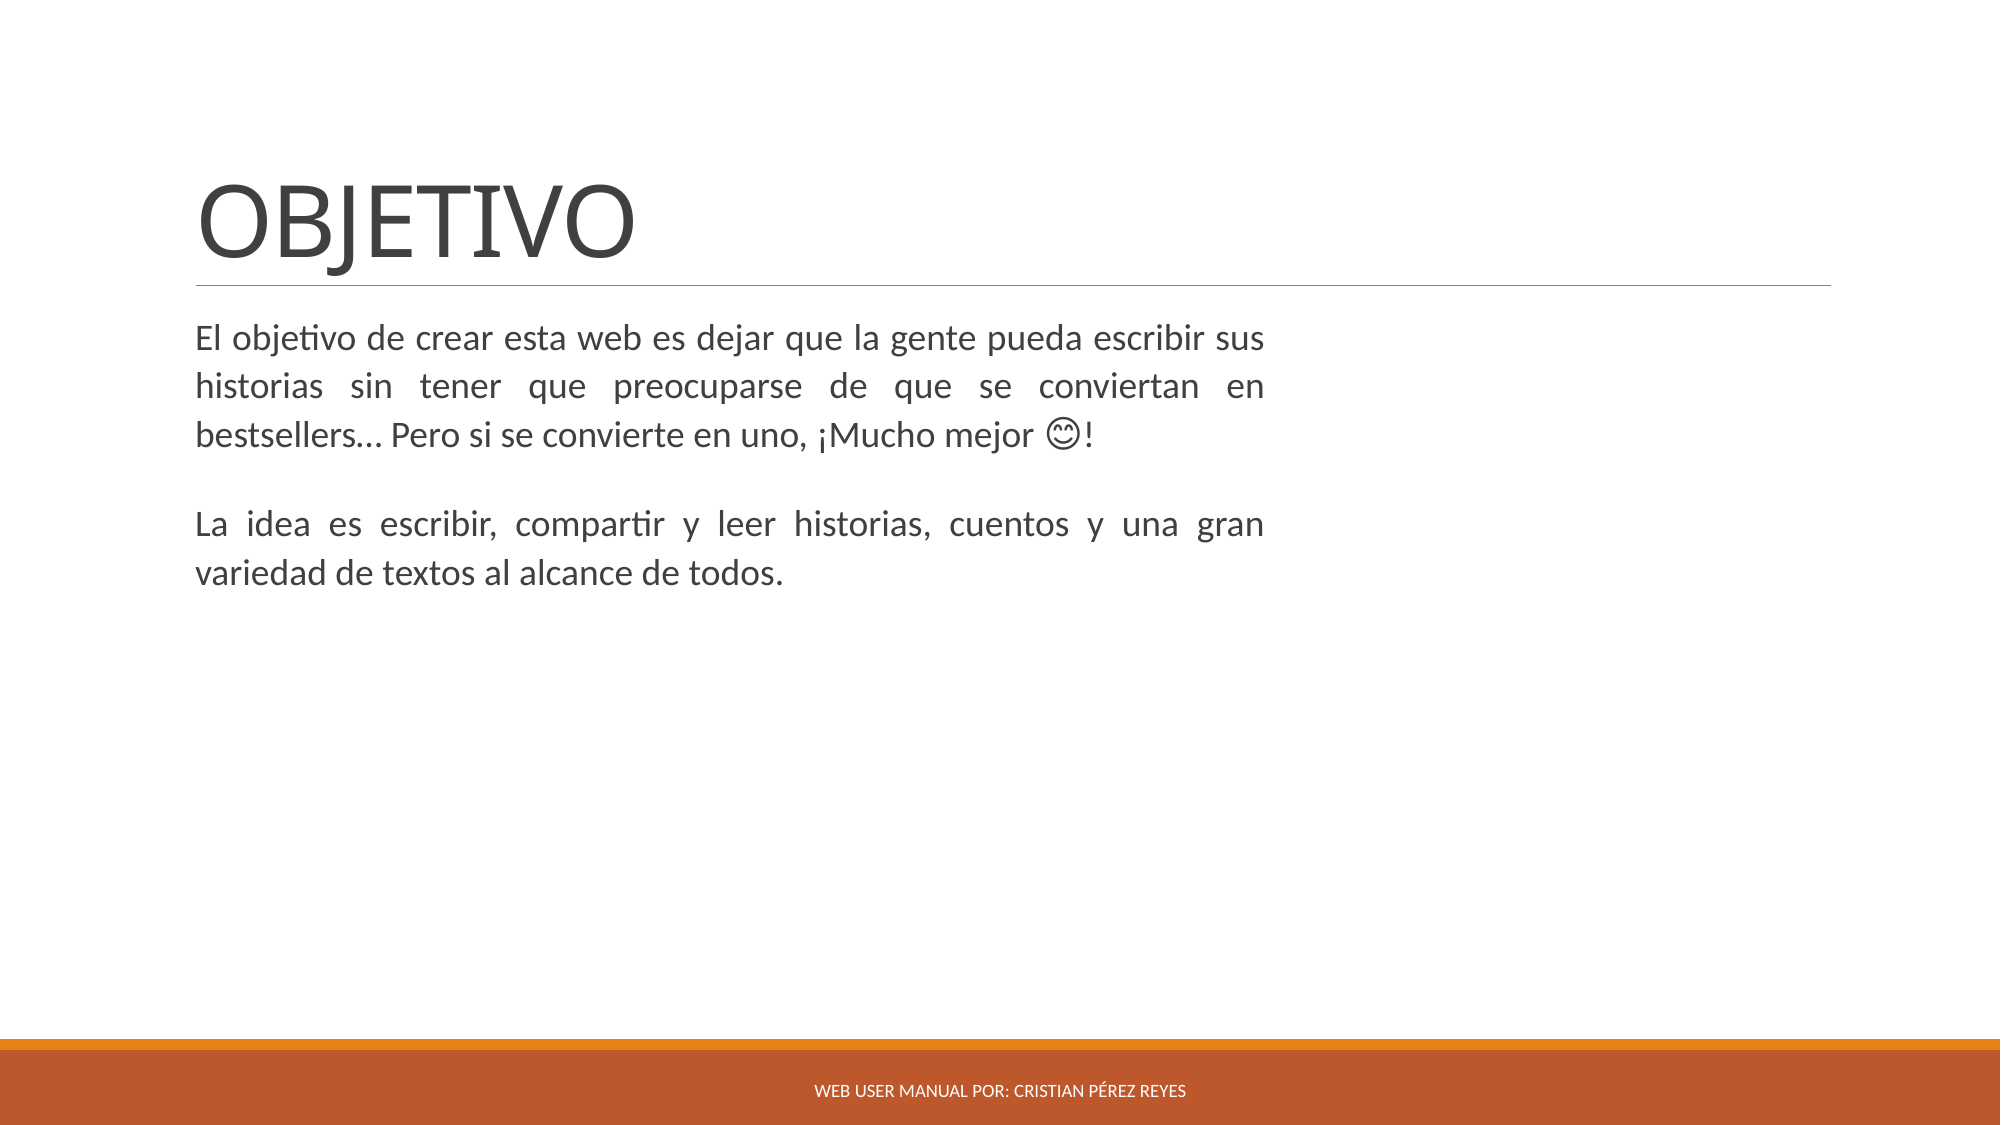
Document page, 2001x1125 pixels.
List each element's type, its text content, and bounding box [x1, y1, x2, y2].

title OBJETIVO [180, 47, 1830, 285]
footer Web user manual por: Cristian Pérez reyes [604, 1059, 1396, 1120]
list El objetivo de crear esta web es dejar que la gente pueda escribir sus historias sin tener que preocuparse de que se conviertan en bestsellers… Pero si se convierte en uno, ¡Mucho mejor 😊! La idea es escribir, compartir y leer historias, cuentos y una gran variedad de textos al alcance de todos. [180, 302, 1266, 963]
